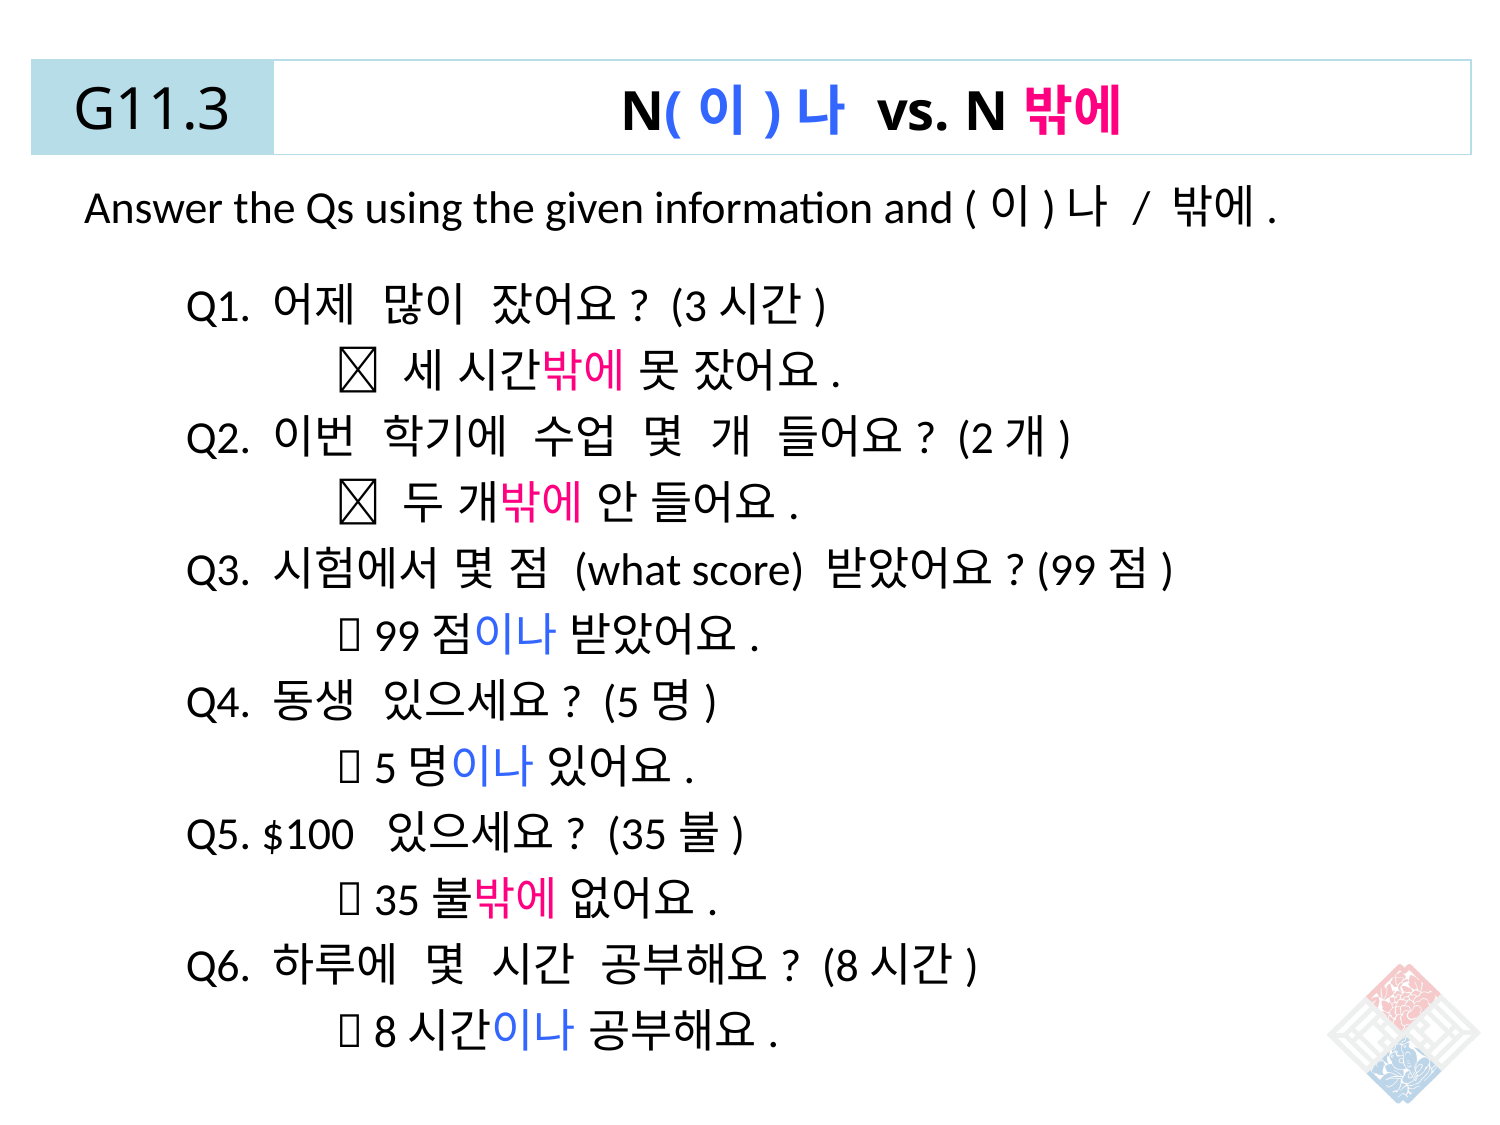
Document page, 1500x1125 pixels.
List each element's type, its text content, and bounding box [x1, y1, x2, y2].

text_box Answer the Qs using the given information and (이)나 / 밖에. [69, 170, 1293, 241]
text_box Q1. 어제 많이 잤어요? (3시간)  세 시간밖에 못 잤어요. Q2. 이번 학기에 수업 몇 개 들어요? (2개)  두 개밖에 안 들어요. Q3. 시험에서 몇 점 (what score) 받았어요? (99점)  99점이나 받았어요. Q4. 동생 있으세요? (5명)  5명이나 있어요. Q5. $100 있으세요? (35불)  35불밖에 없어요. Q6. 하루에 몇 시간 공부해요? (8시간)  8시간이나 공부해요. [171, 257, 1264, 1064]
table_header N(이)나 vs. N밖에 [274, 61, 1470, 154]
table_header G11.3 [32, 61, 272, 154]
